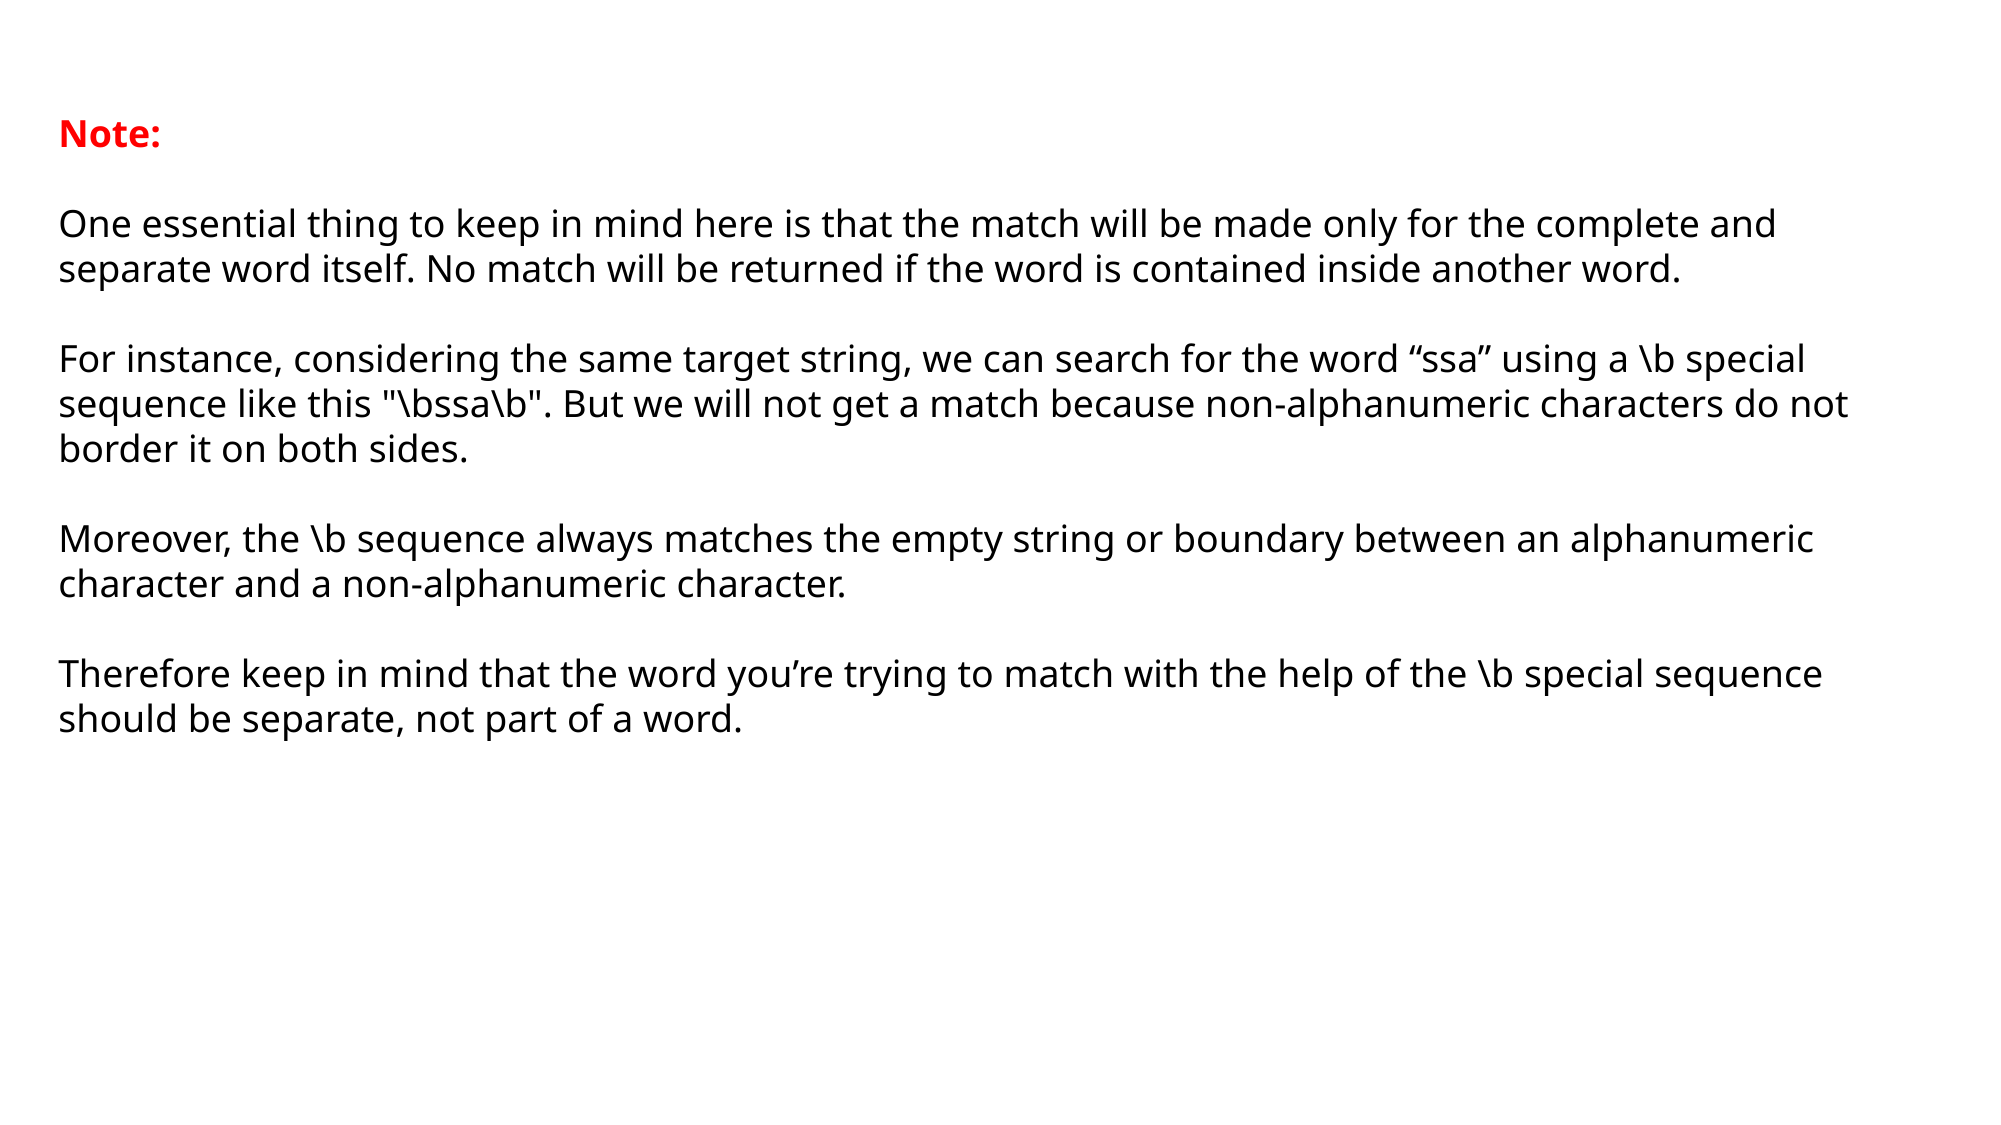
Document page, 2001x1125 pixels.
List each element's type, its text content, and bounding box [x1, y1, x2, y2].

text_box Note: One essential thing to keep in mind here is that the match will be made only for the complete and separate word itself. No match will be returned if the word is contained inside another word. For instance, considering the same target string, we can search for the word “ssa” using a \b special sequence like this "\bssa\b". But we will not get a match because non-alphanumeric characters do not border it on both sides. Moreover, the \b sequence always matches the empty string or boundary between an alphanumeric character and a non-alphanumeric character. Therefore keep in mind that the word you’re trying to match with the help of the \b special sequence should be separate, not part of a word. [43, 57, 1926, 748]
